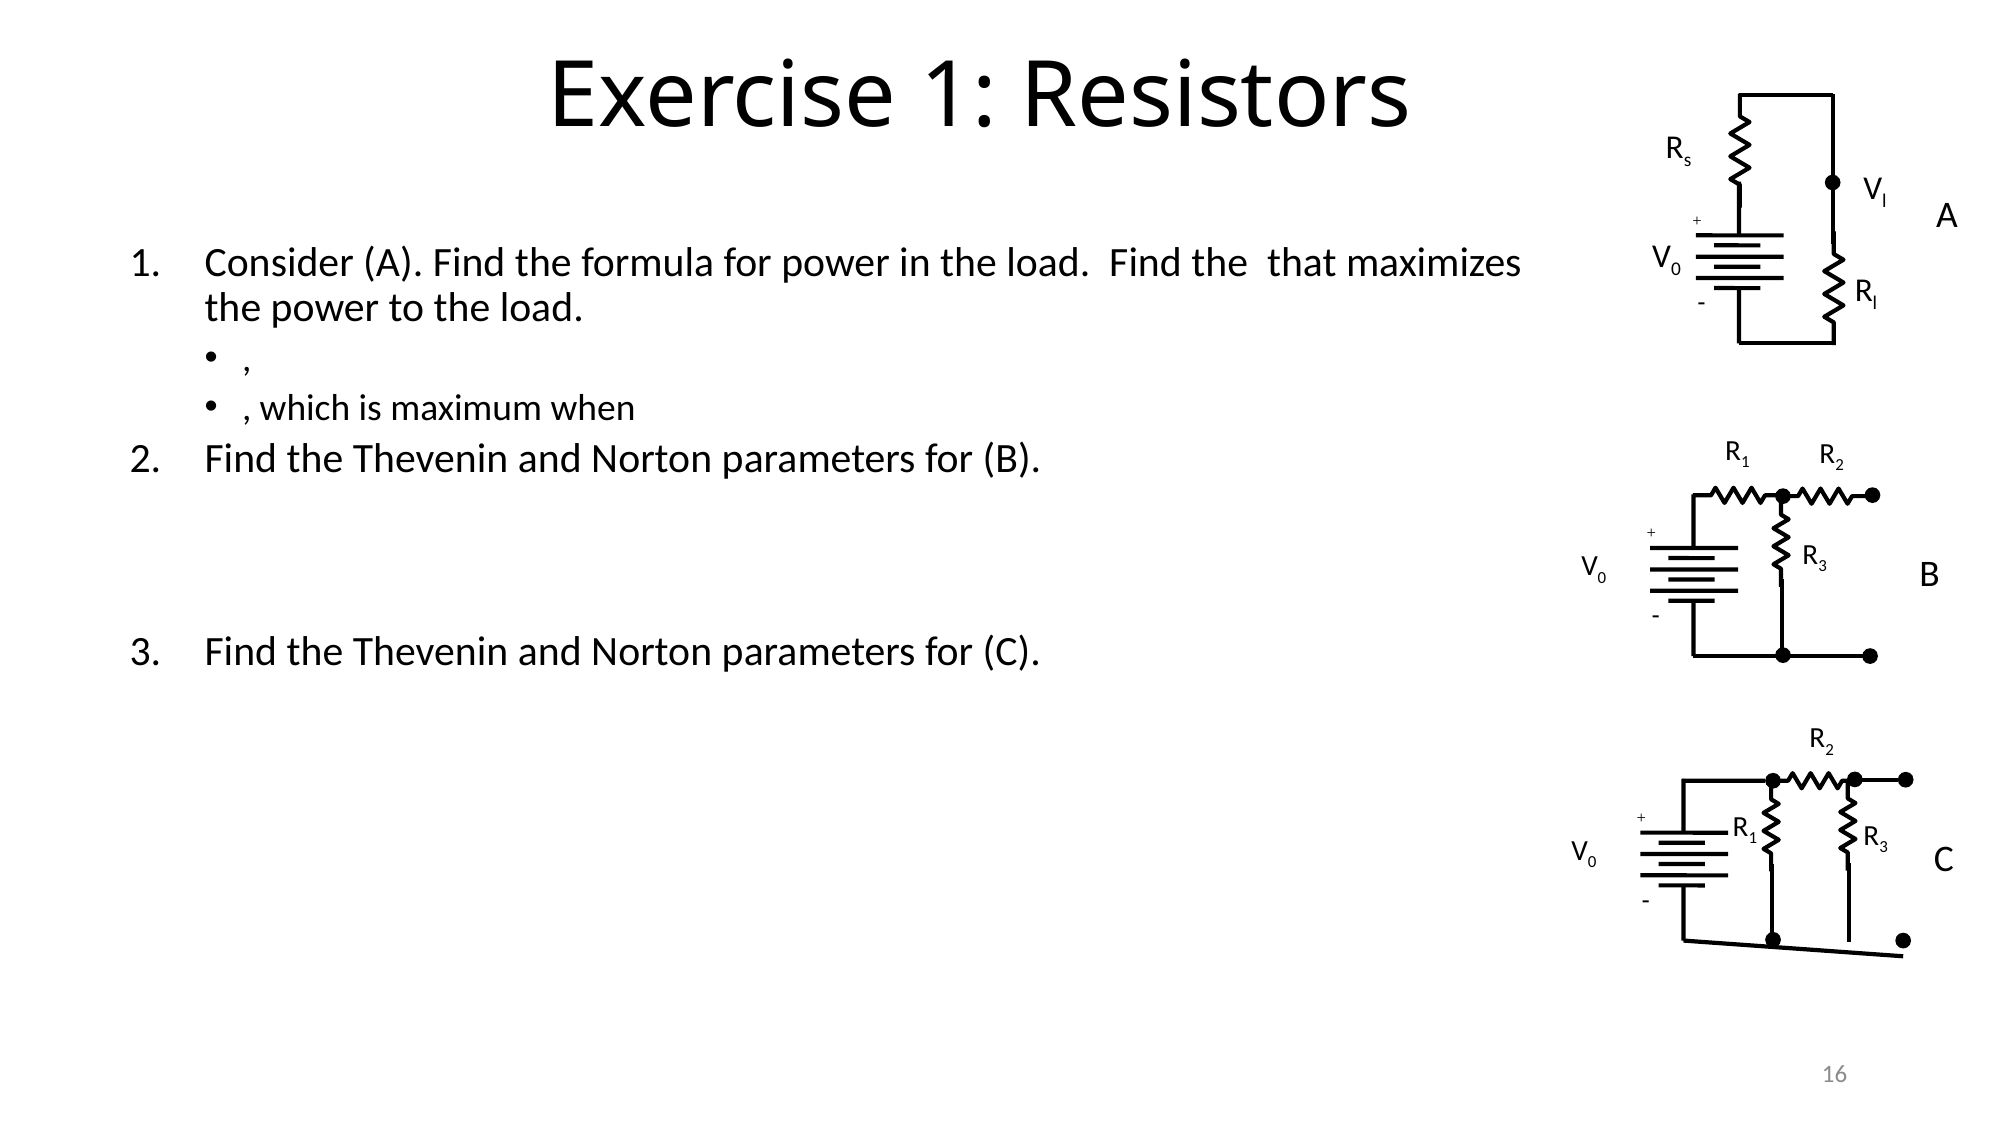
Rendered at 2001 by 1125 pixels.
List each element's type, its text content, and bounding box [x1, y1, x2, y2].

text_box C [1922, 826, 1994, 886]
title Exercise 1: Resistors [117, 25, 1843, 169]
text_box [1637, 93, 1911, 346]
text_box B [1904, 541, 1979, 602]
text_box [1556, 711, 1922, 957]
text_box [1566, 423, 1889, 672]
text_box A [1921, 182, 1996, 242]
slide_number 16 [1412, 1042, 1863, 1103]
